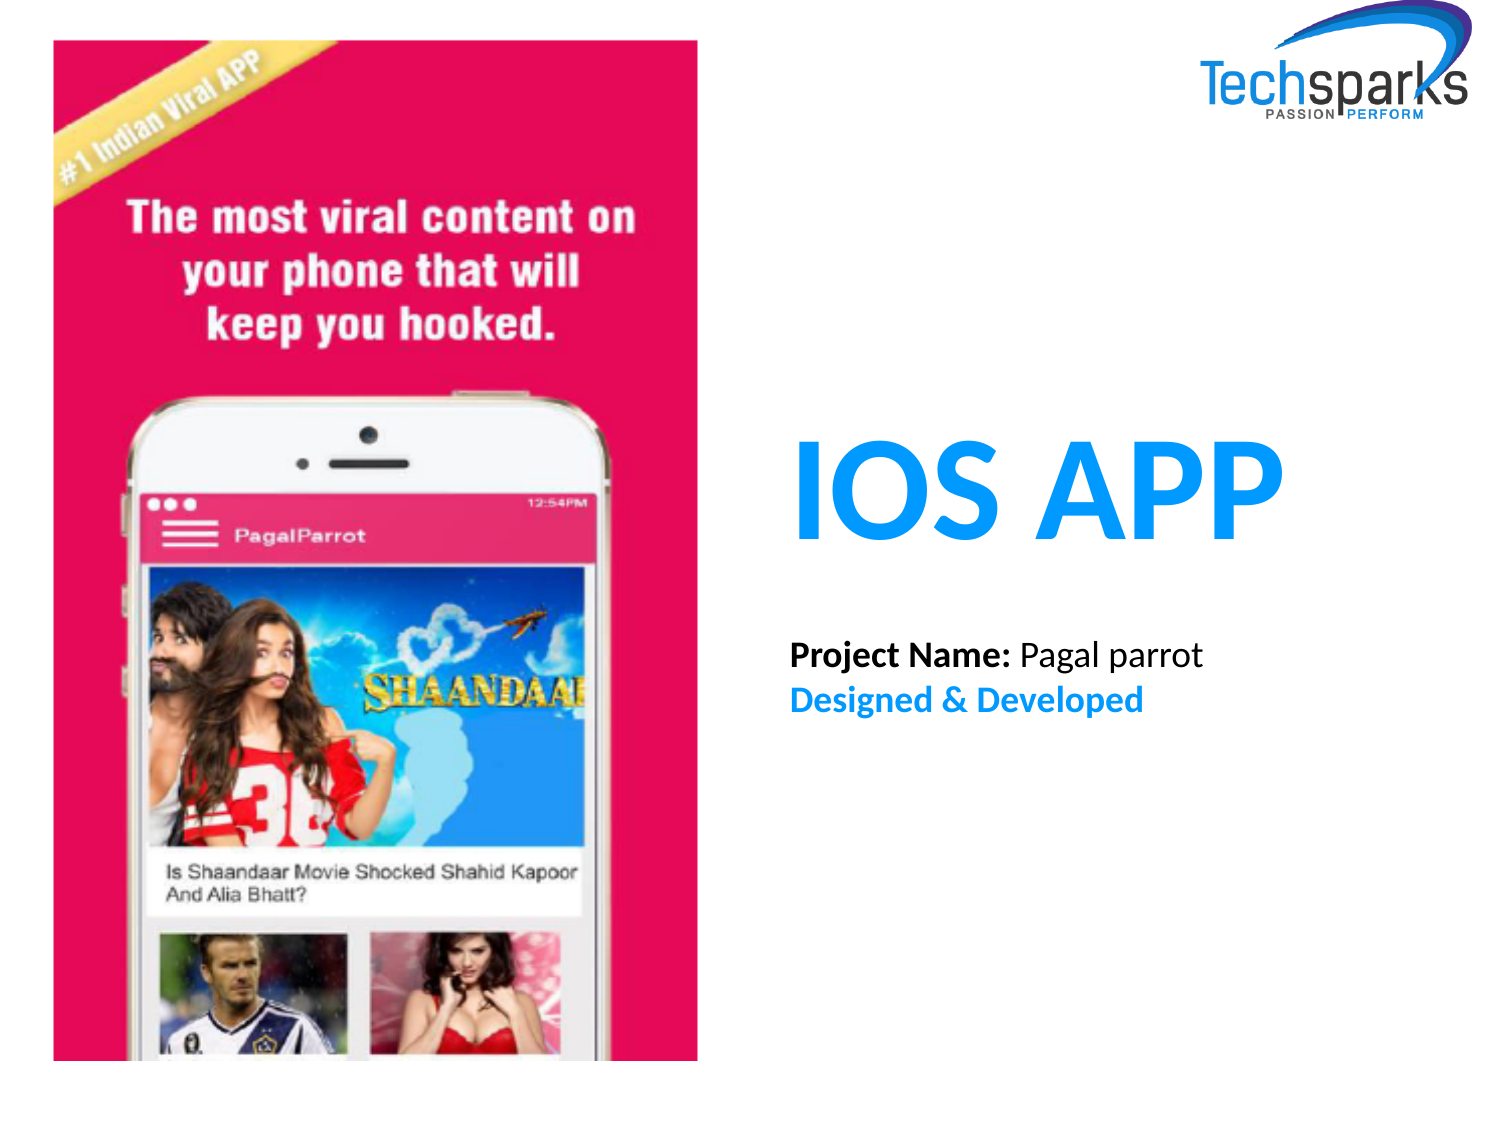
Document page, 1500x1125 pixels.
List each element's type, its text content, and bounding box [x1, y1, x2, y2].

picture [49, 37, 701, 1061]
text_box IOS APP Project Name: Pagal parrot Designed & Developed [774, 337, 1338, 728]
picture [1199, 0, 1472, 119]
